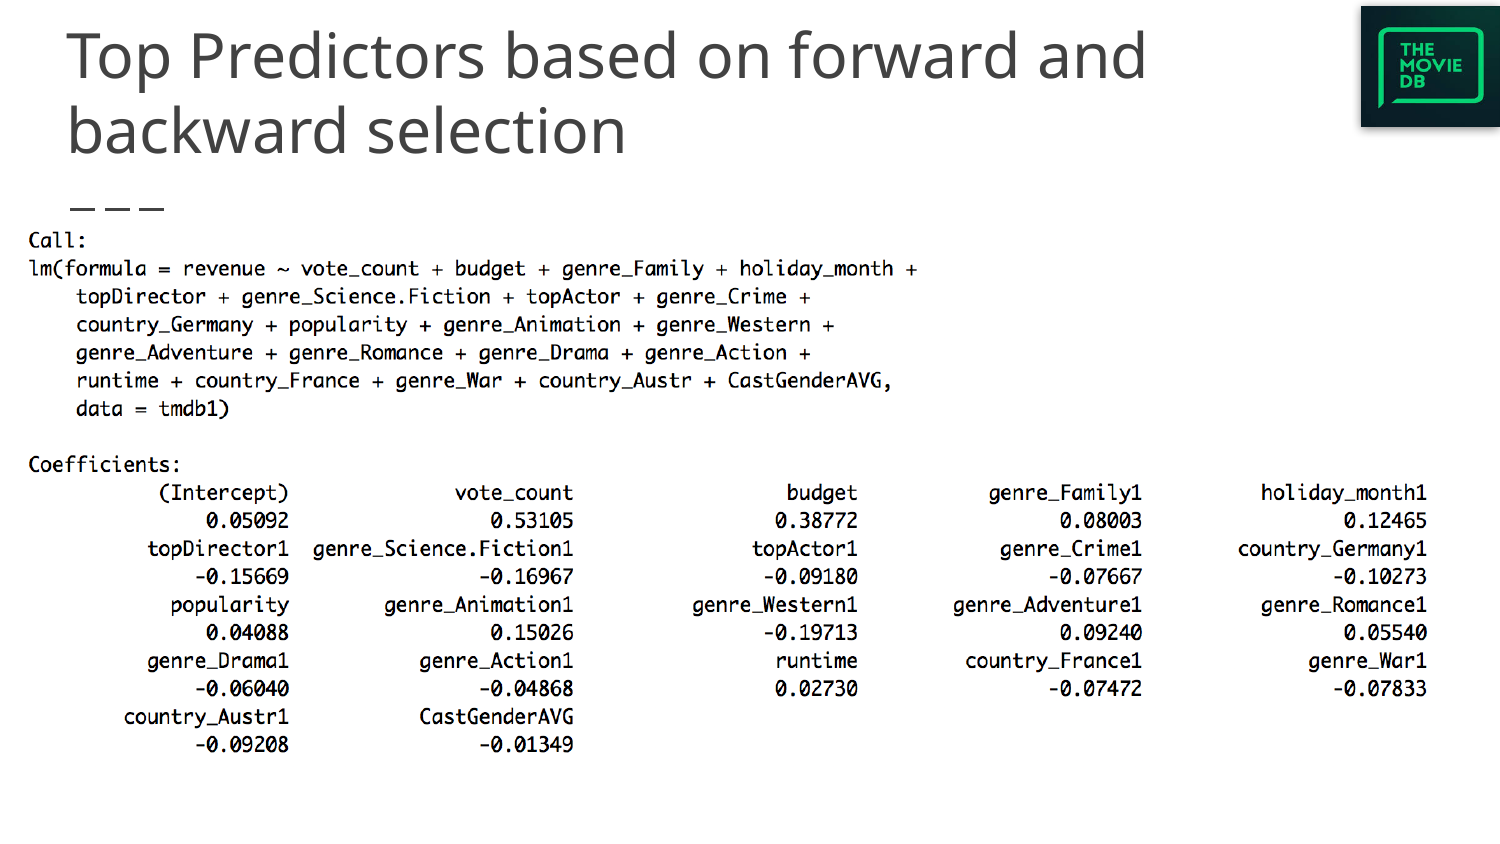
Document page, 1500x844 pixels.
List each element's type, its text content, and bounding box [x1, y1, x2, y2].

picture [1361, 5, 1500, 127]
picture [24, 224, 1476, 772]
title Top Predictors based on forward and backward selection [51, 61, 1449, 182]
